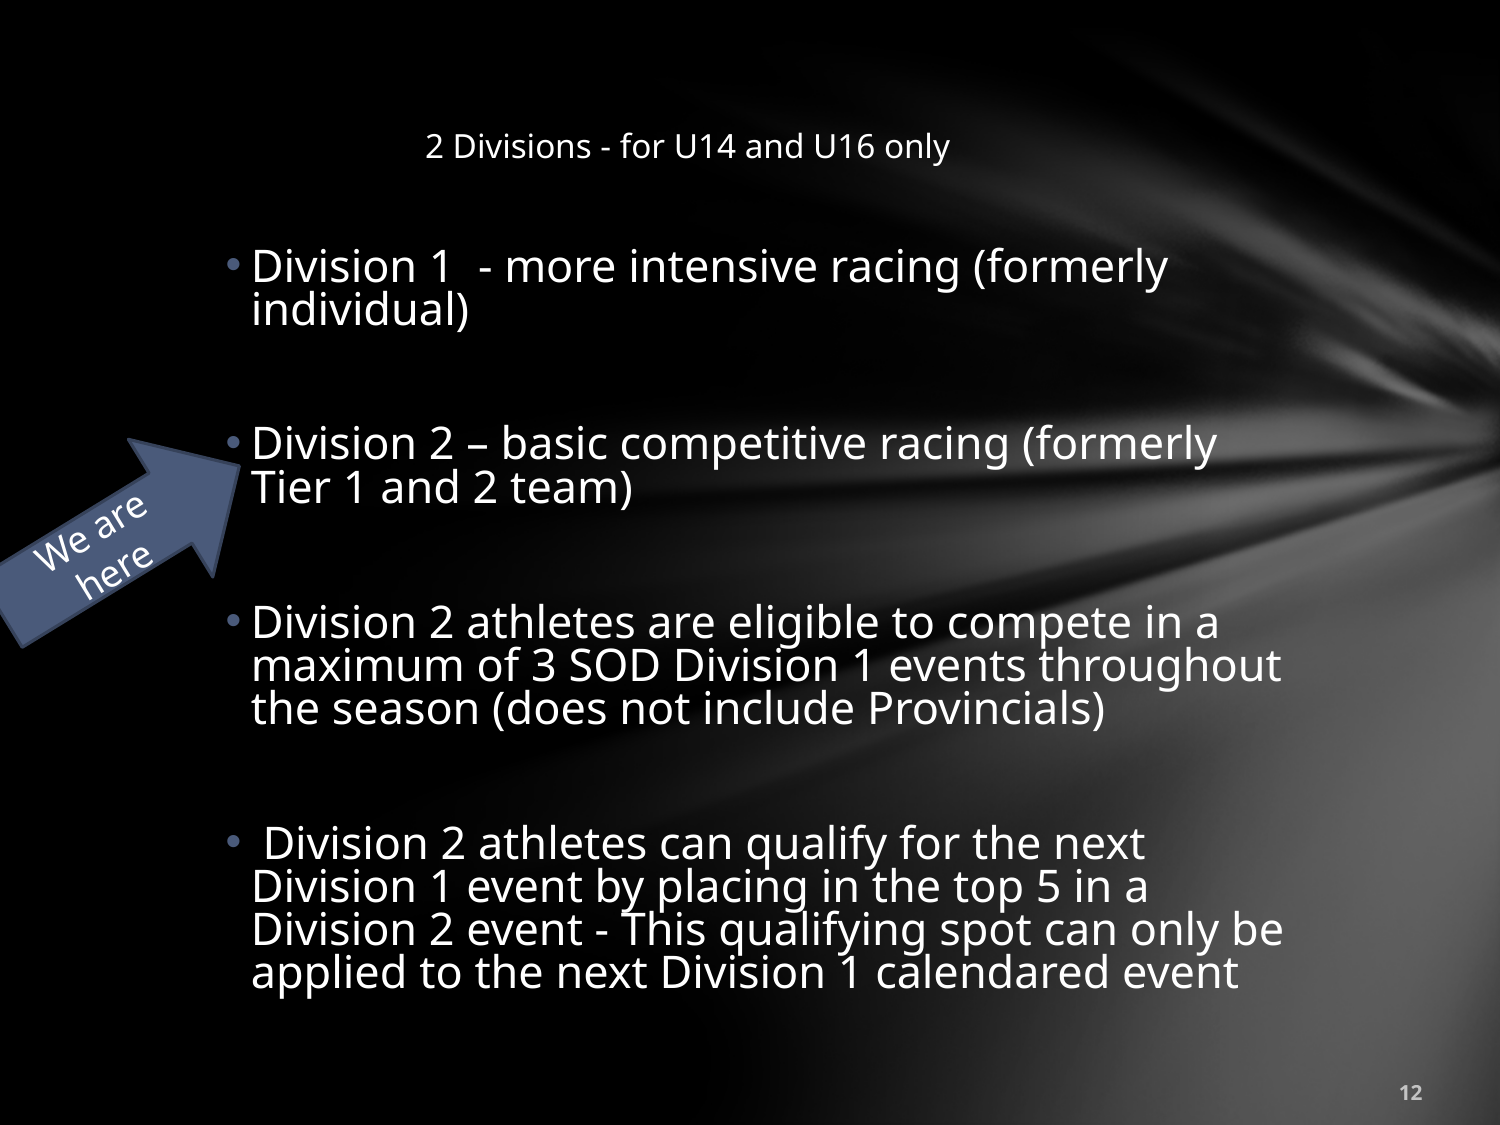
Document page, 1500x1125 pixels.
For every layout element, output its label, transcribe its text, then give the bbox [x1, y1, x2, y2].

text_box We are here [0, 437, 241, 649]
list Division 1 - more intensive racing (formerly individual) Division 2 – basic competitive racing (formerly Tier 1 and 2 team) Division 2 athletes are eligible to compete in a maximum of 3 SOD Division 1 events throughout the season (does not include Provincials) Division 2 athletes can qualify for the next Division 1 event by placing in the top 5 in a Division 2 event - This qualifying spot can only be applied to the next Division 1 calendared event [159, 239, 1318, 1015]
title 2 Divisions - for U14 and U16 only [57, 37, 1318, 213]
slide_number 12 [1293, 1073, 1438, 1115]
